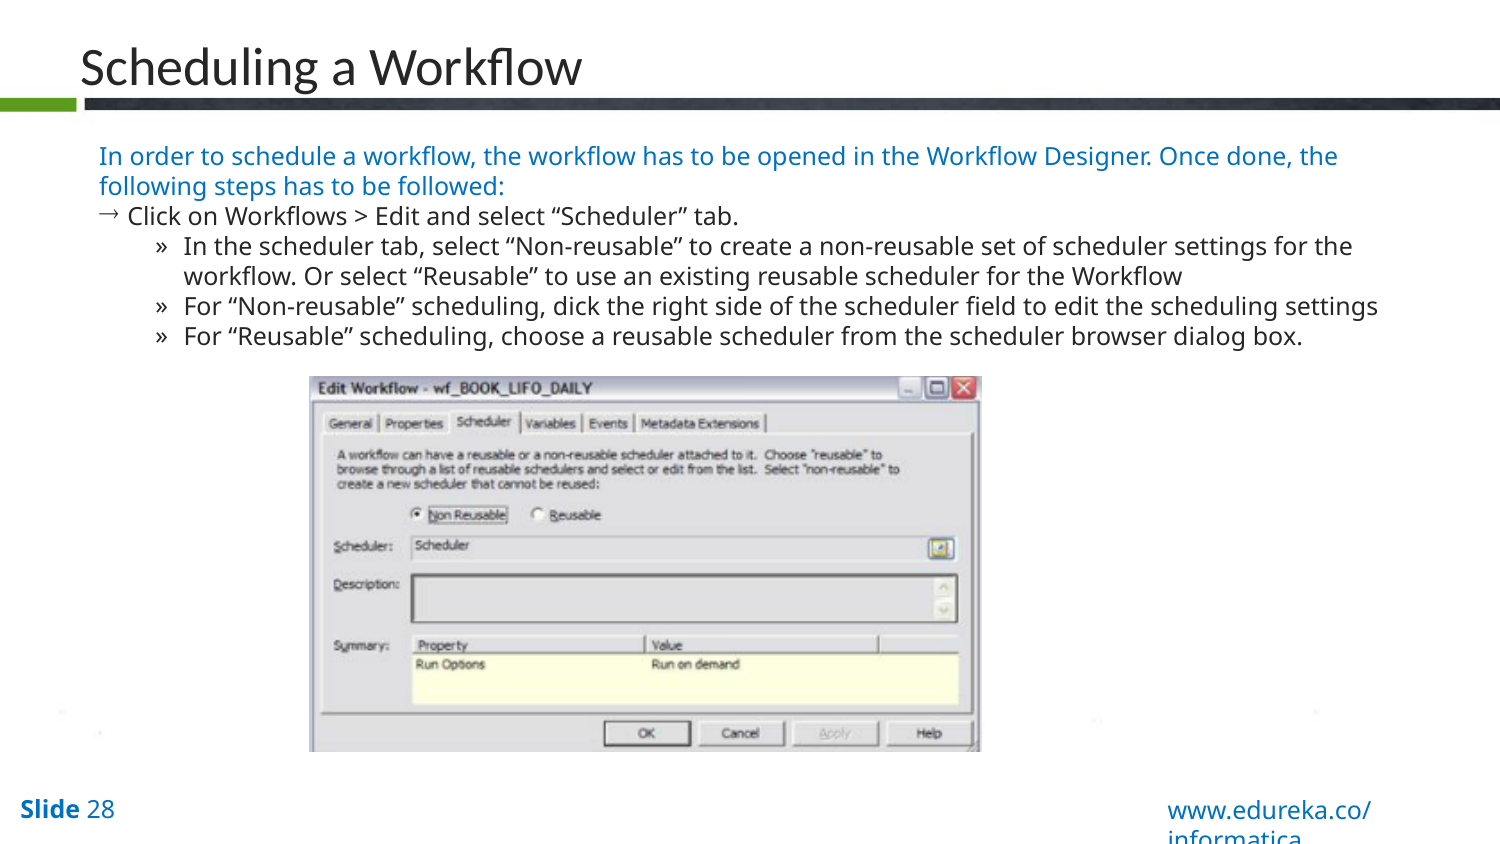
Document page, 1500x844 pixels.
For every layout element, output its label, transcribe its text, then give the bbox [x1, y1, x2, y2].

text_box Scheduling a Workflow [65, 23, 826, 104]
picture [1227, 837, 1234, 844]
picture [1201, 837, 1208, 844]
text_box In order to schedule a workflow, the workflow has to be opened in the Workflow Designer. Once done, the following steps has to be followed: Click on Workflows > Edit and select “Scheduler” tab. In the scheduler tab, select “Non-reusable” to create a non-reusable set of scheduler settings for the workflow. Or select “Reusable” to use an existing reusable scheduler for the Workflow For “Non-reusable” scheduling, dick the right side of the scheduler field to edit the scheduling settings For “Reusable” scheduling, choose a reusable scheduler from the scheduler browser dialog box. [84, 132, 1408, 358]
picture [0, 0, 1500, 844]
picture [1177, 837, 1184, 844]
picture [1236, 837, 1242, 844]
